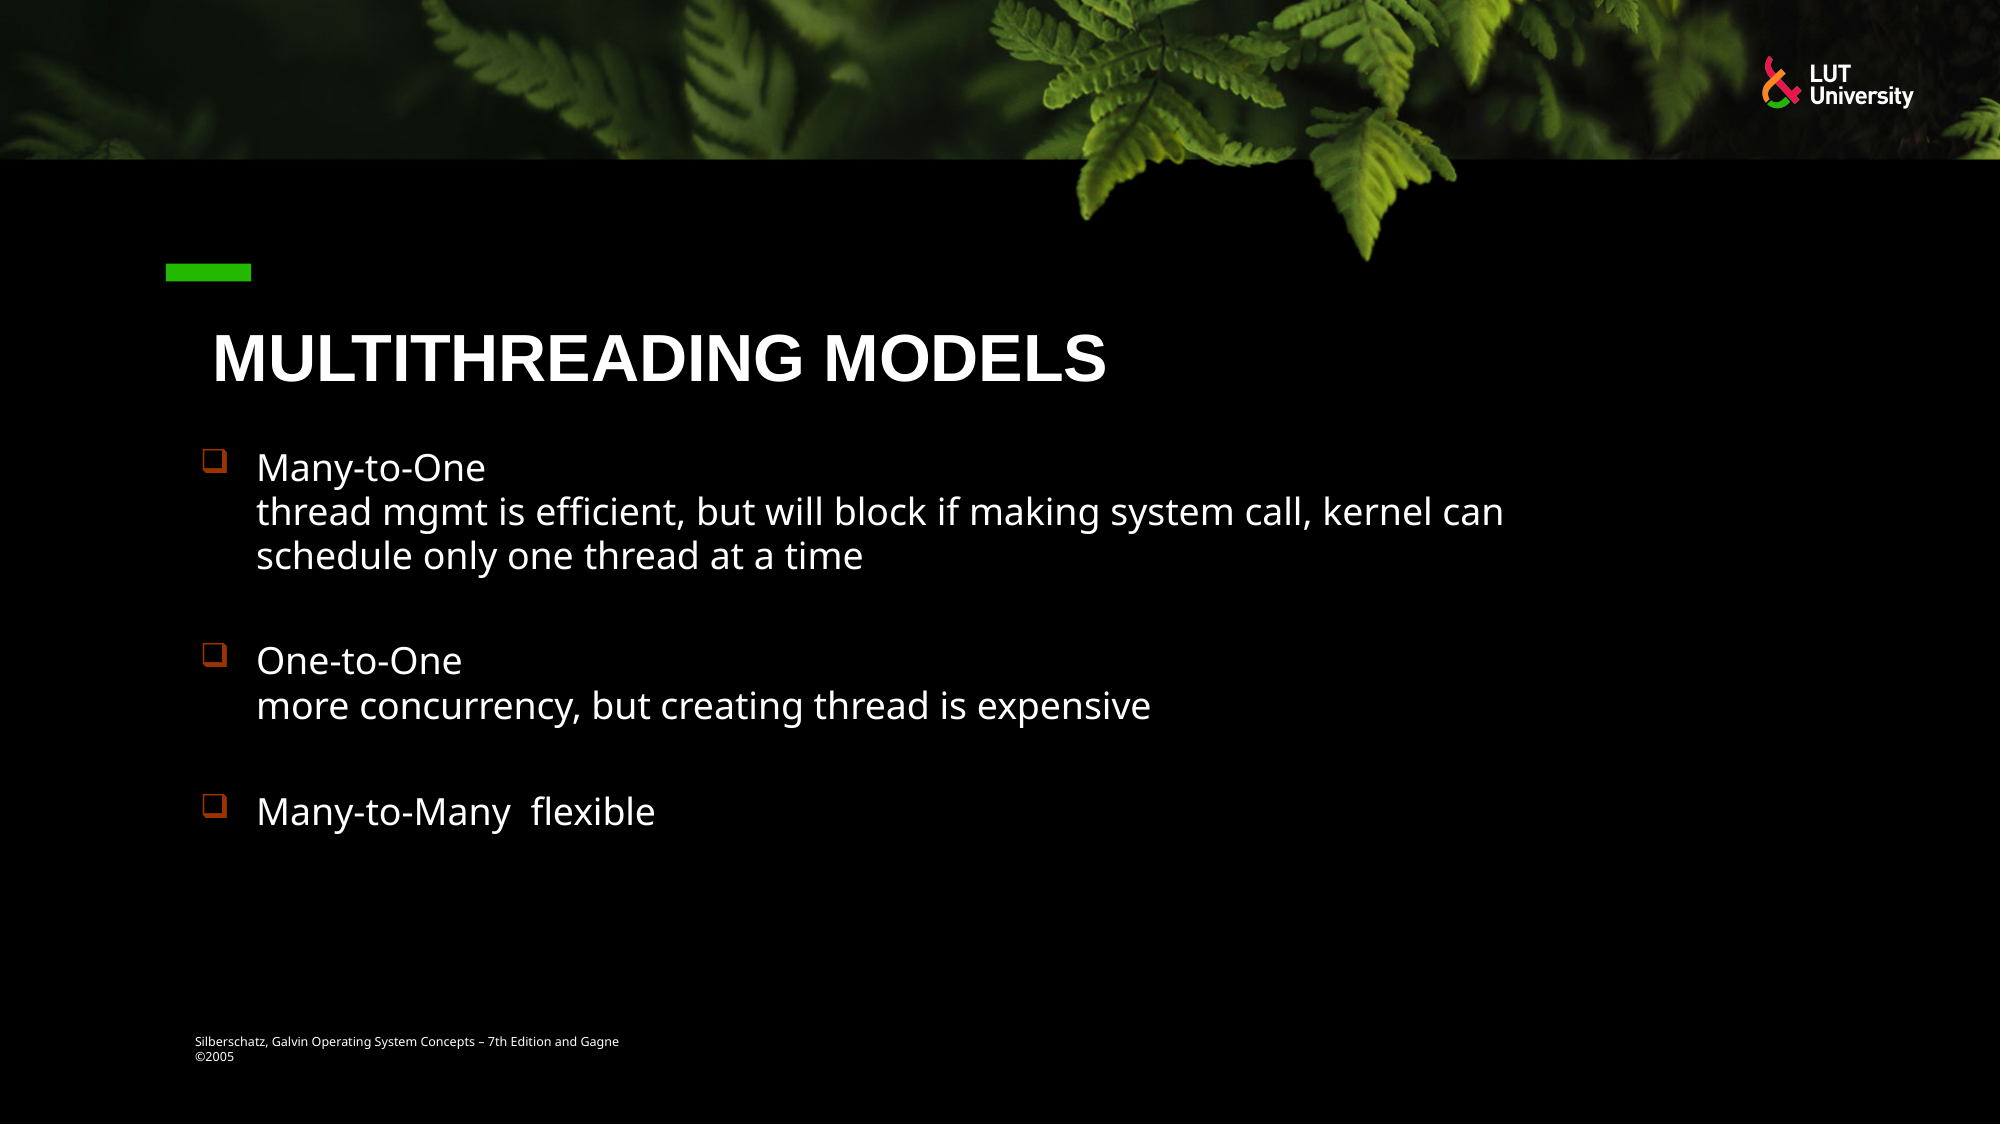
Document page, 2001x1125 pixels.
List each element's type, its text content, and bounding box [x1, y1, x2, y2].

title Multithreading Models [197, 315, 1923, 496]
text_box Silberschatz, Galvin Operating System Concepts – 7th Edition and Gagne ©2005 [180, 1026, 662, 1072]
text_box Many-to-One thread mgmt is efficient, but will block if making system call, kernel can schedule only one thread at a time One-to-One more concurrency, but creating thread is expensive Many-to-Many flexible [197, 442, 1669, 834]
picture [0, 0, 2000, 1124]
